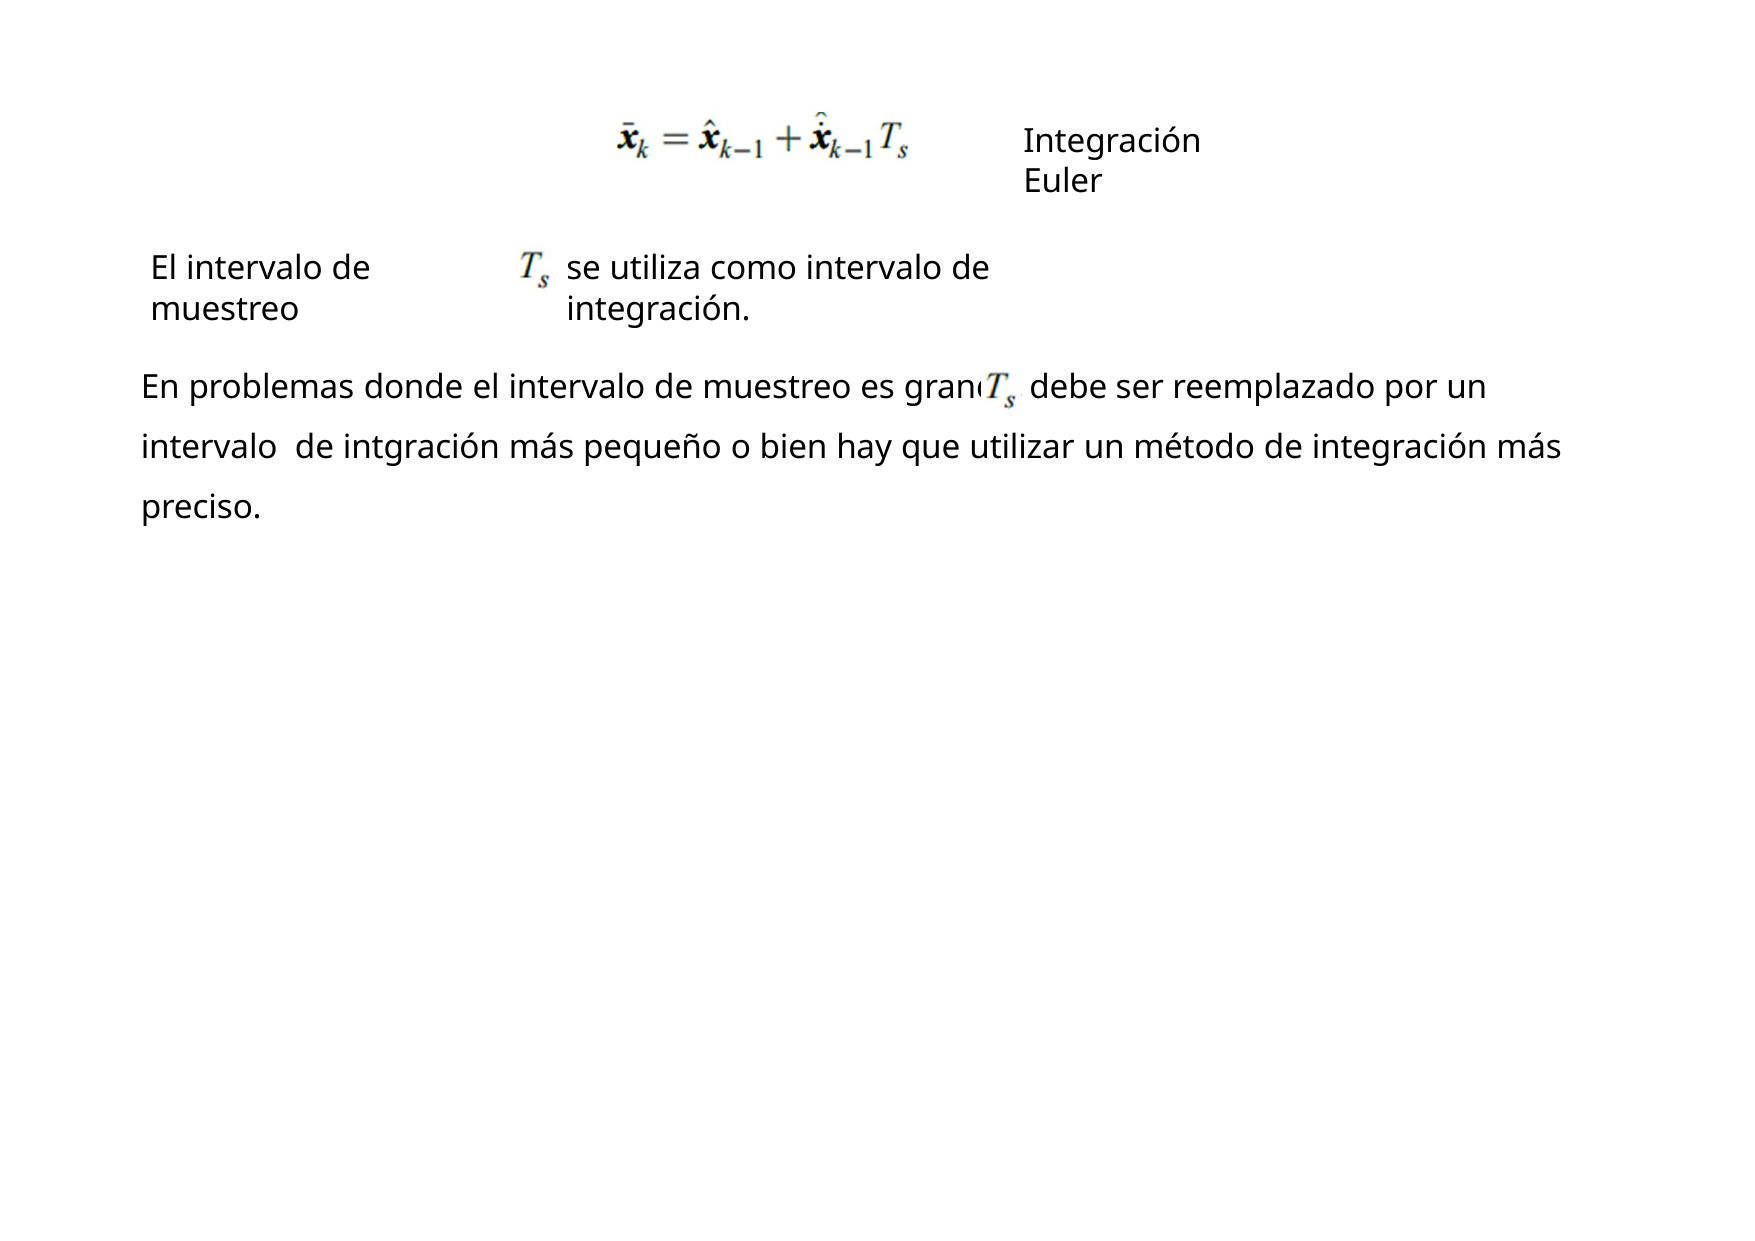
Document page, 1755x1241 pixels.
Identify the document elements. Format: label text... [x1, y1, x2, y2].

text_box se utiliza como intervalo de integración. [564, 244, 1152, 327]
text_box El intervalo de muestreo [148, 244, 513, 327]
picture [610, 110, 911, 161]
text_box Integración Euler [1021, 117, 1278, 200]
picture [981, 367, 1021, 412]
picture [516, 247, 550, 292]
text_box En problemas donde el intervalo de muestreo es grande, debe ser reemplazado por un intervalo de intgración más pequeño o bien hay que utilizar un método de integración más preciso. [138, 343, 1600, 526]
